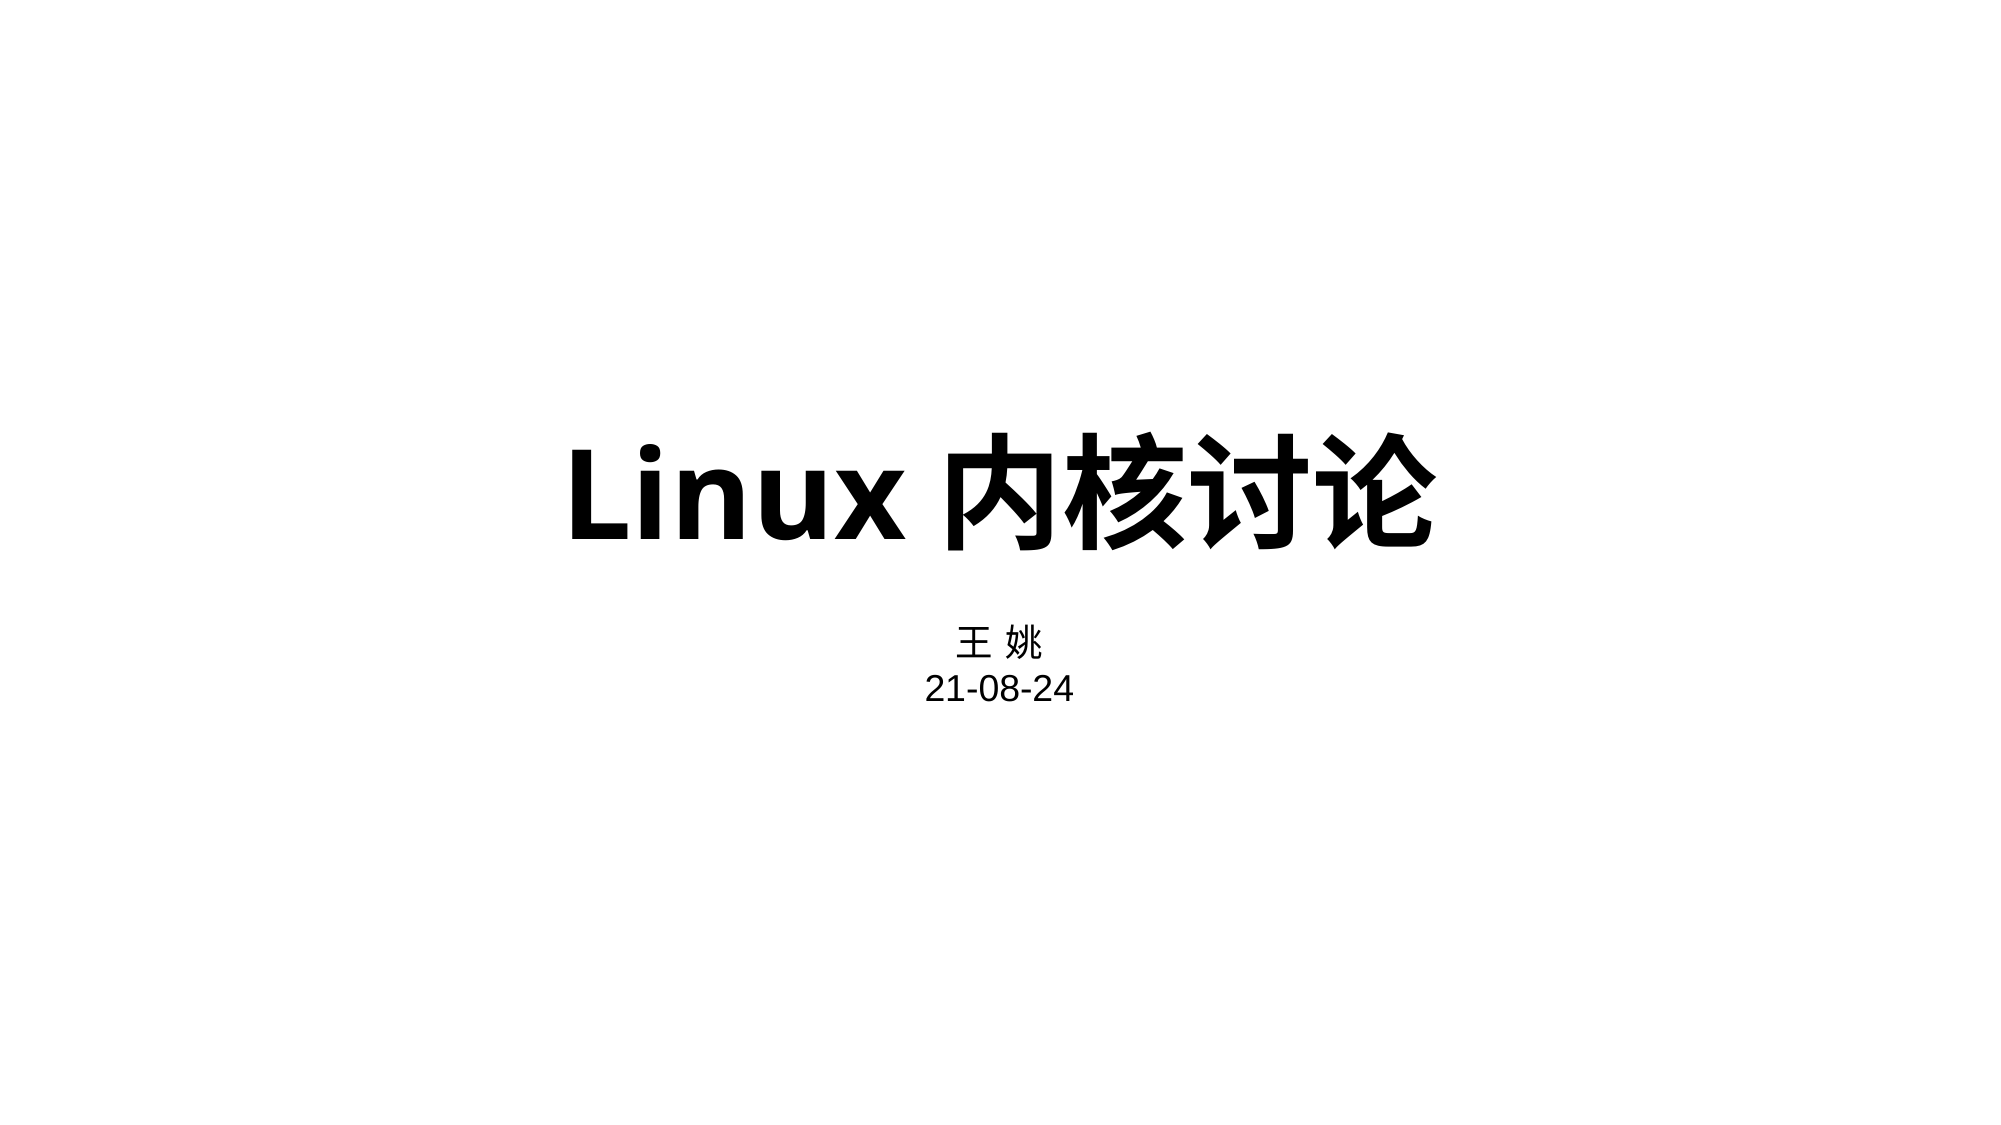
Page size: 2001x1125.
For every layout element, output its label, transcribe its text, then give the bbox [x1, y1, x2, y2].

text_box [249, 590, 1749, 861]
text_box 王 姚 21-08-24 [849, 611, 1149, 716]
text_box Linux内核讨论 [249, 184, 1749, 575]
